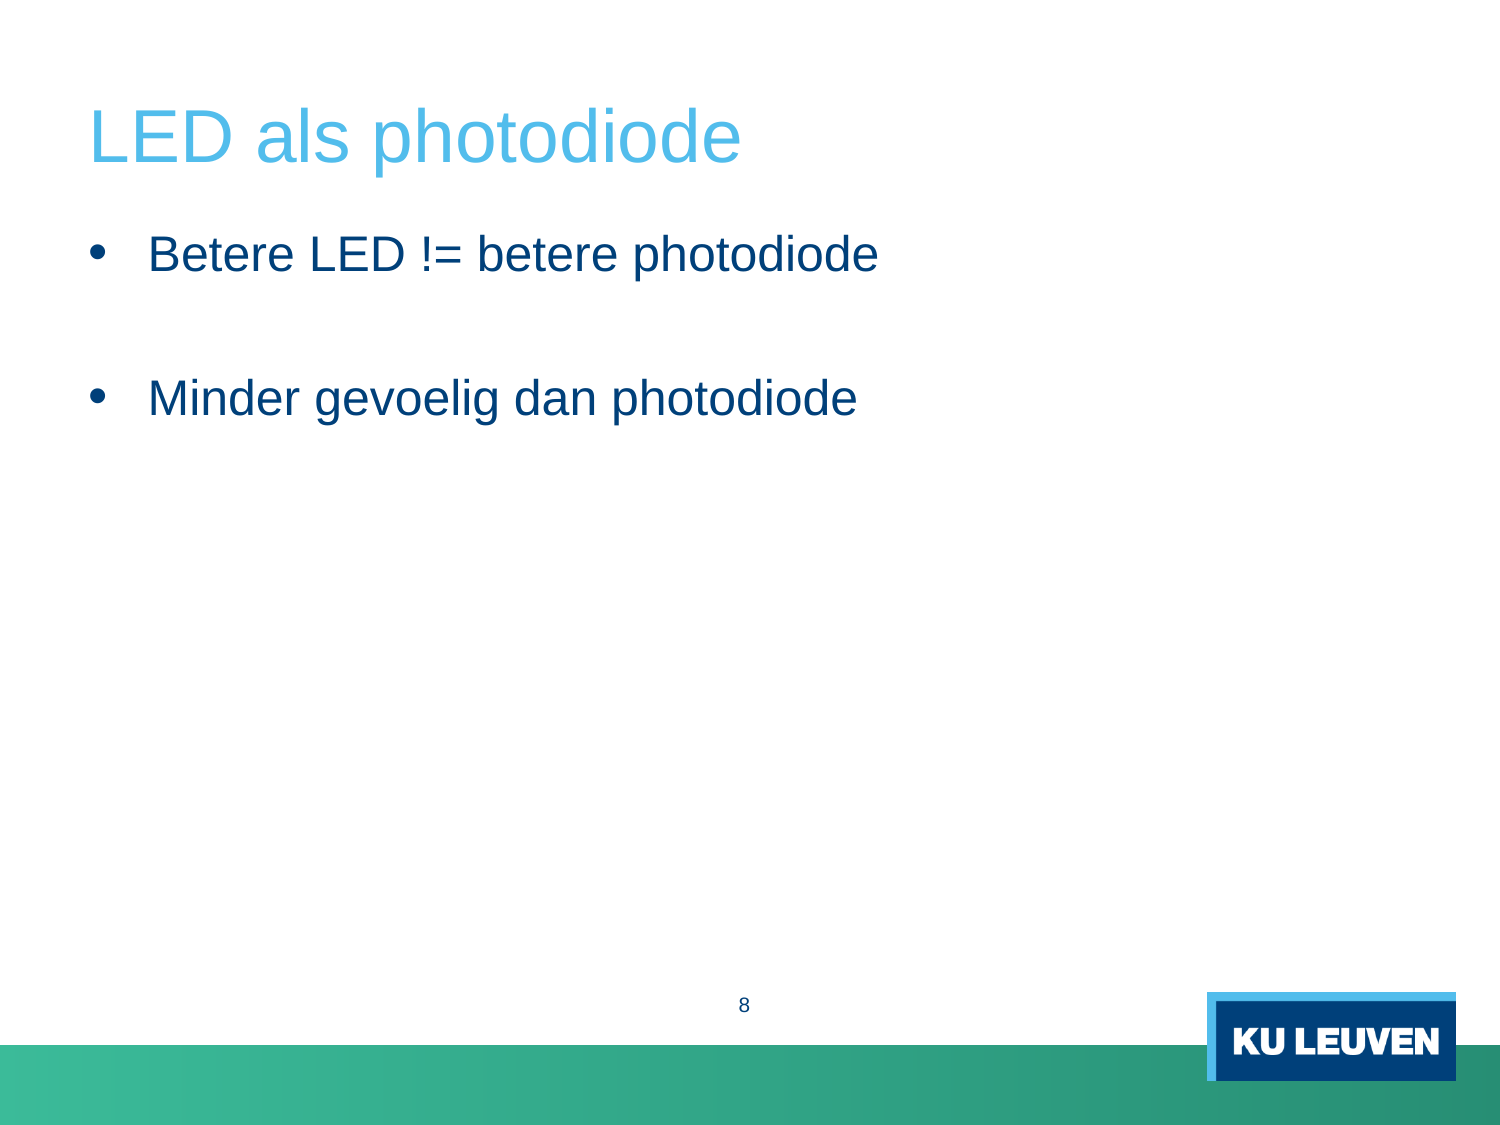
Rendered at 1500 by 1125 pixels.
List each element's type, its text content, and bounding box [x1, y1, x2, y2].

slide_number 8 [596, 992, 750, 1040]
picture [1207, 992, 1456, 1081]
list Betere LED != betere photodiode Minder gevoelig dan photodiode [88, 221, 1456, 948]
title LED als photodiode [88, 29, 1456, 178]
